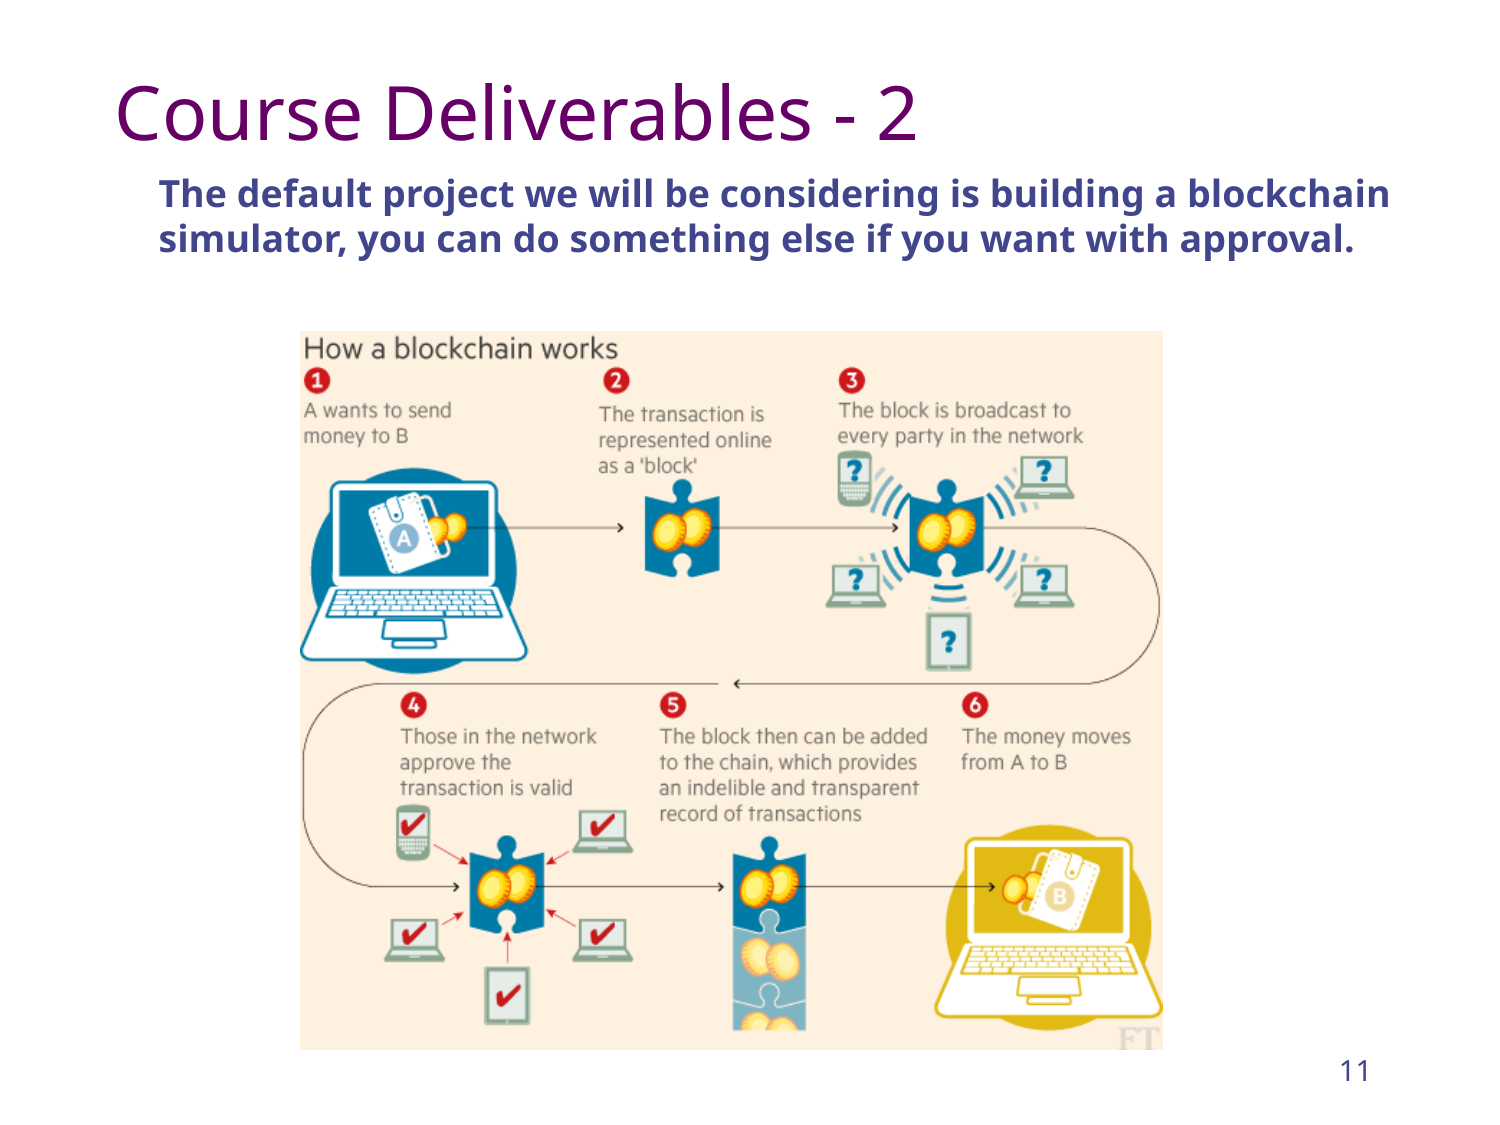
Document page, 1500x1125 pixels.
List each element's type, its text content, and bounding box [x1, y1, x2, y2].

title Course Deliverables - 2 [99, 0, 1475, 163]
slide_number 11 [1074, 1025, 1388, 1100]
text_box The default project we will be considering is building a blockchain simulator, you can do something else if you want with approval. [143, 162, 1413, 308]
picture [299, 330, 1163, 1051]
